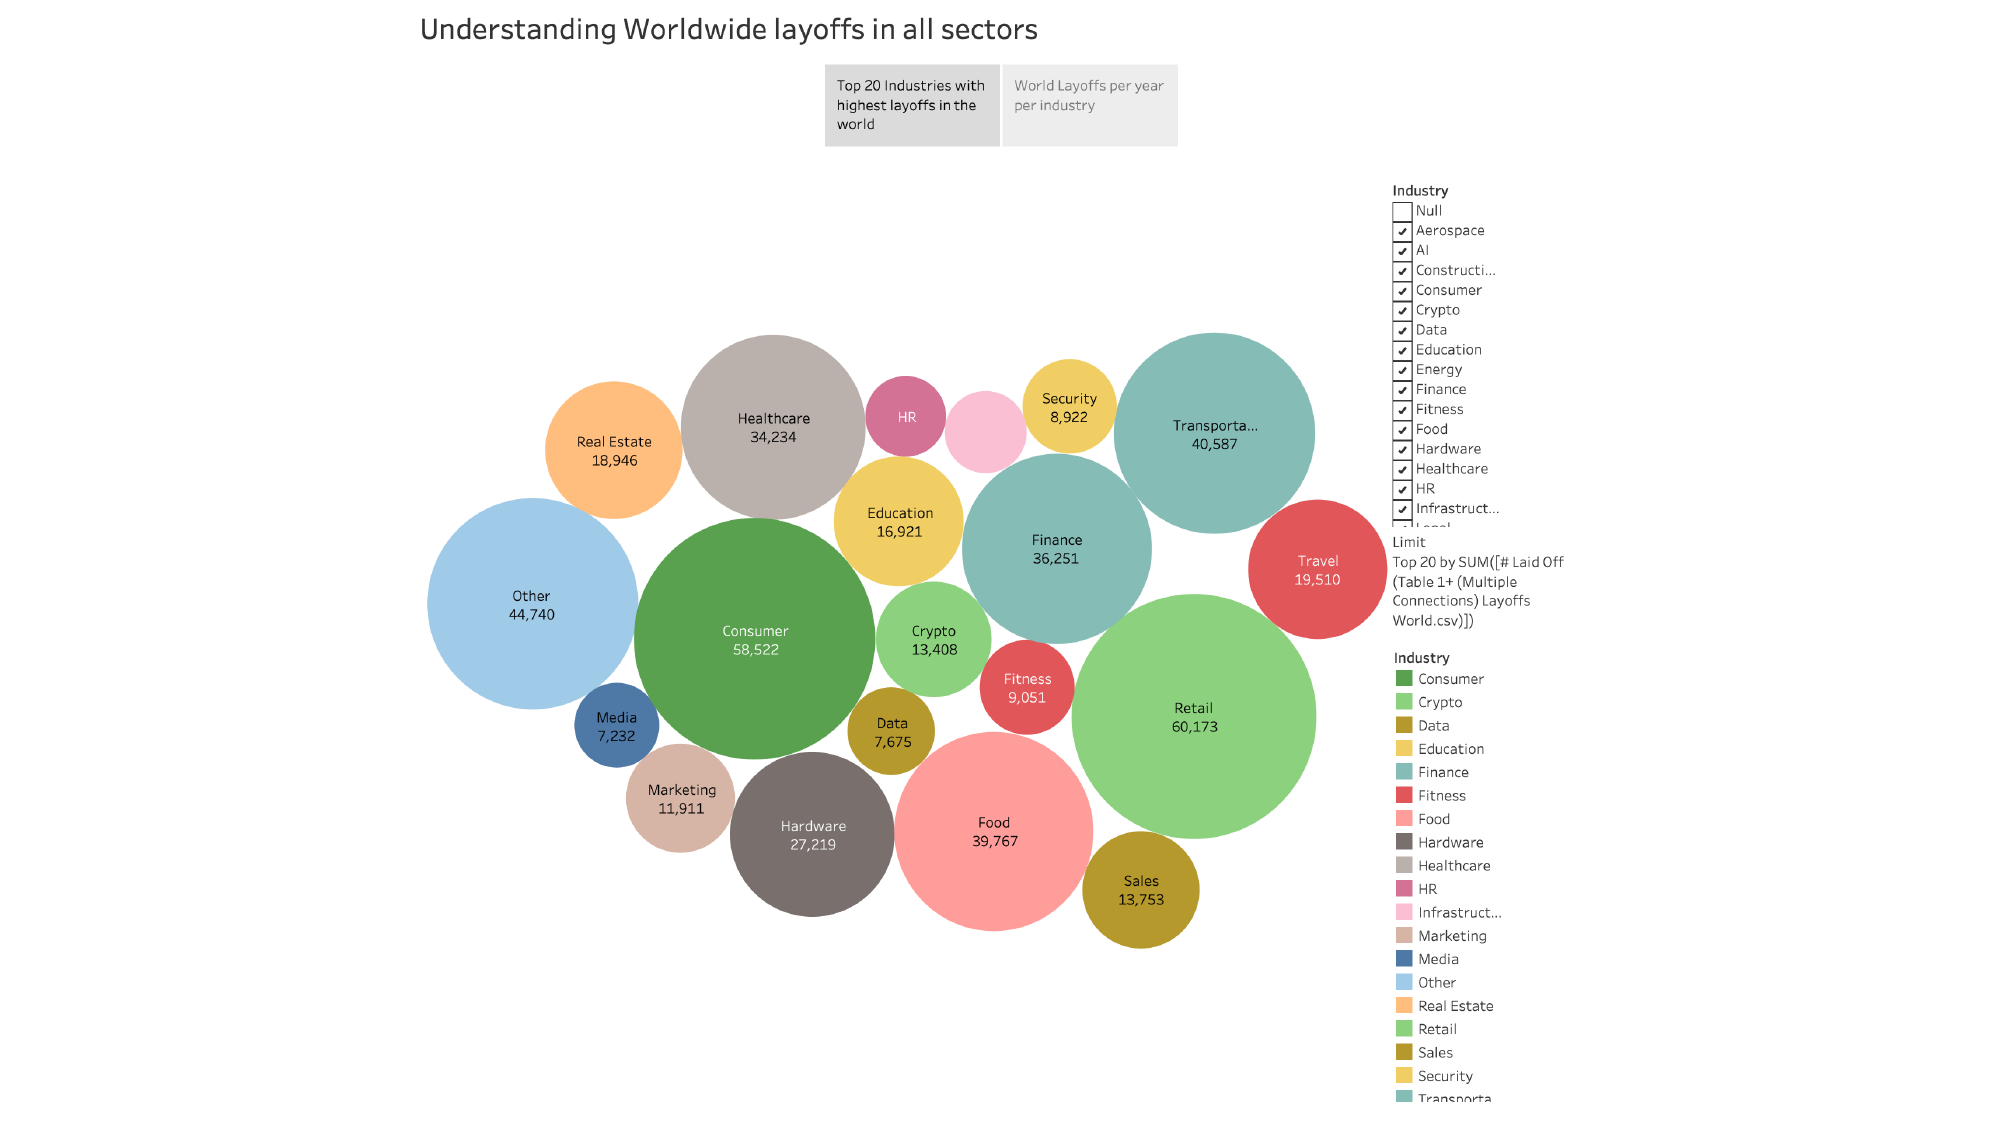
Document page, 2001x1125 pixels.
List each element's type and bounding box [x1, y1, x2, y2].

picture [407, 0, 1593, 1125]
